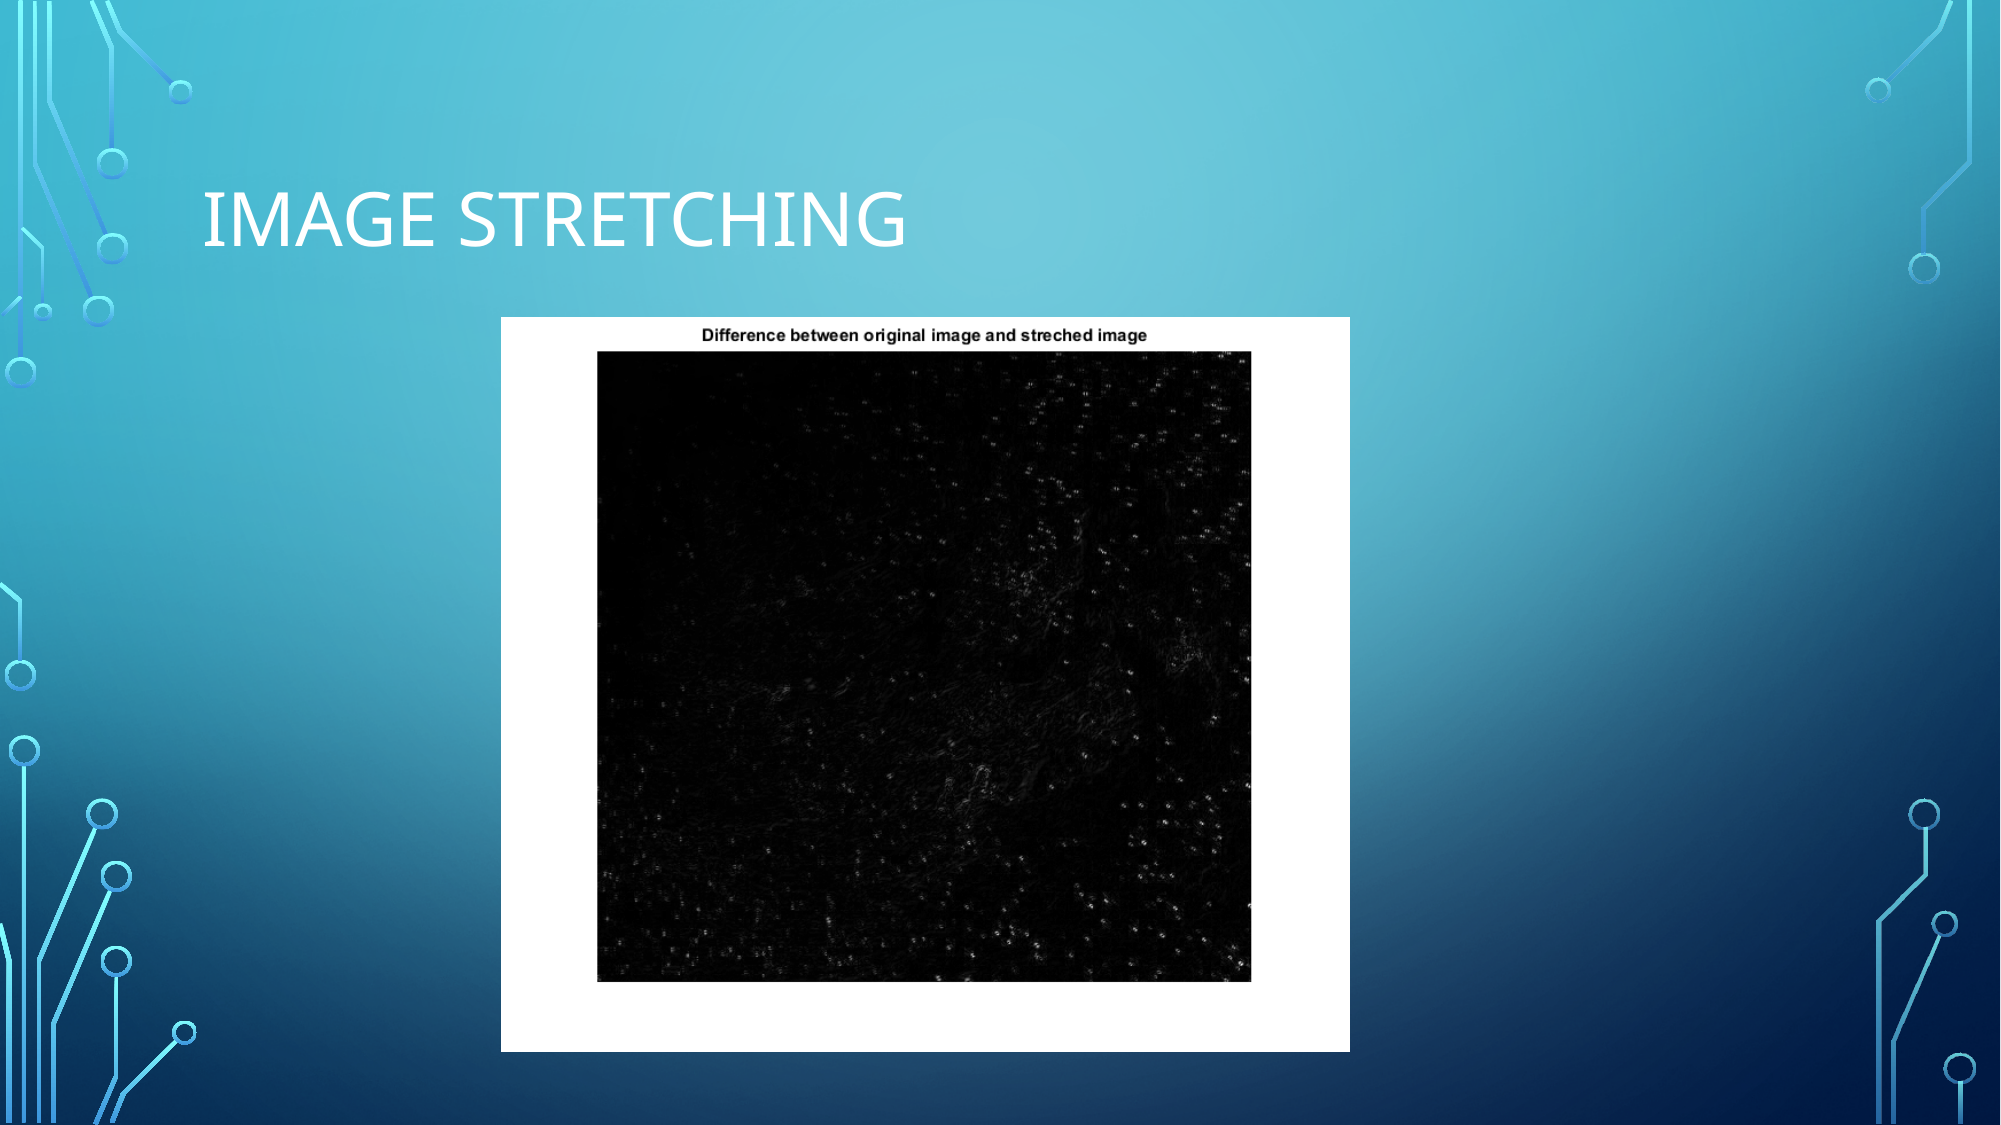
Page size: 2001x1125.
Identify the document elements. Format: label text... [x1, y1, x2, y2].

title Image stretching [187, 101, 1813, 344]
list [501, 317, 1351, 1053]
